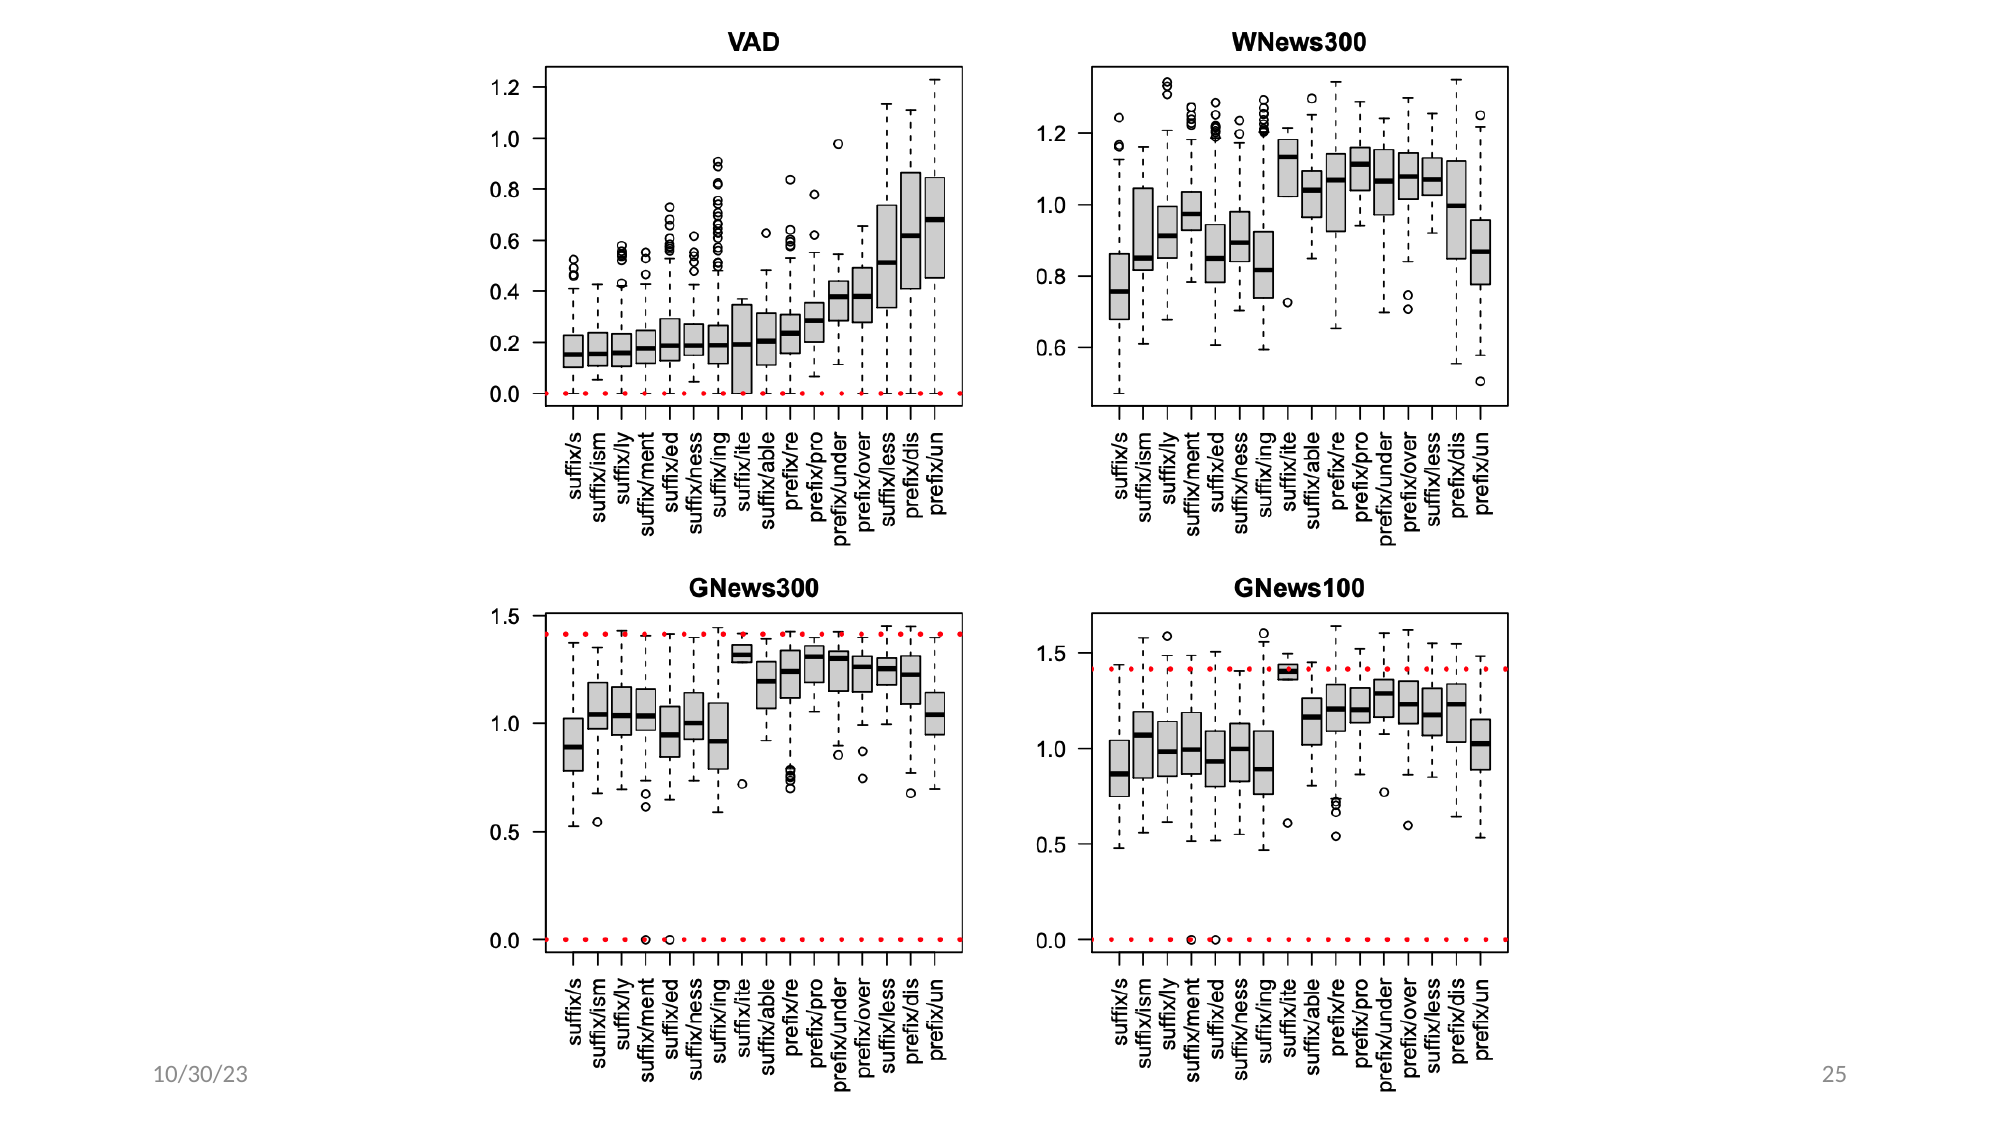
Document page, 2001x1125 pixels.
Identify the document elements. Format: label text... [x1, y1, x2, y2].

slide_number 25 [1587, 1042, 1863, 1103]
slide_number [137, 1042, 413, 1103]
picture [413, 0, 1587, 1125]
